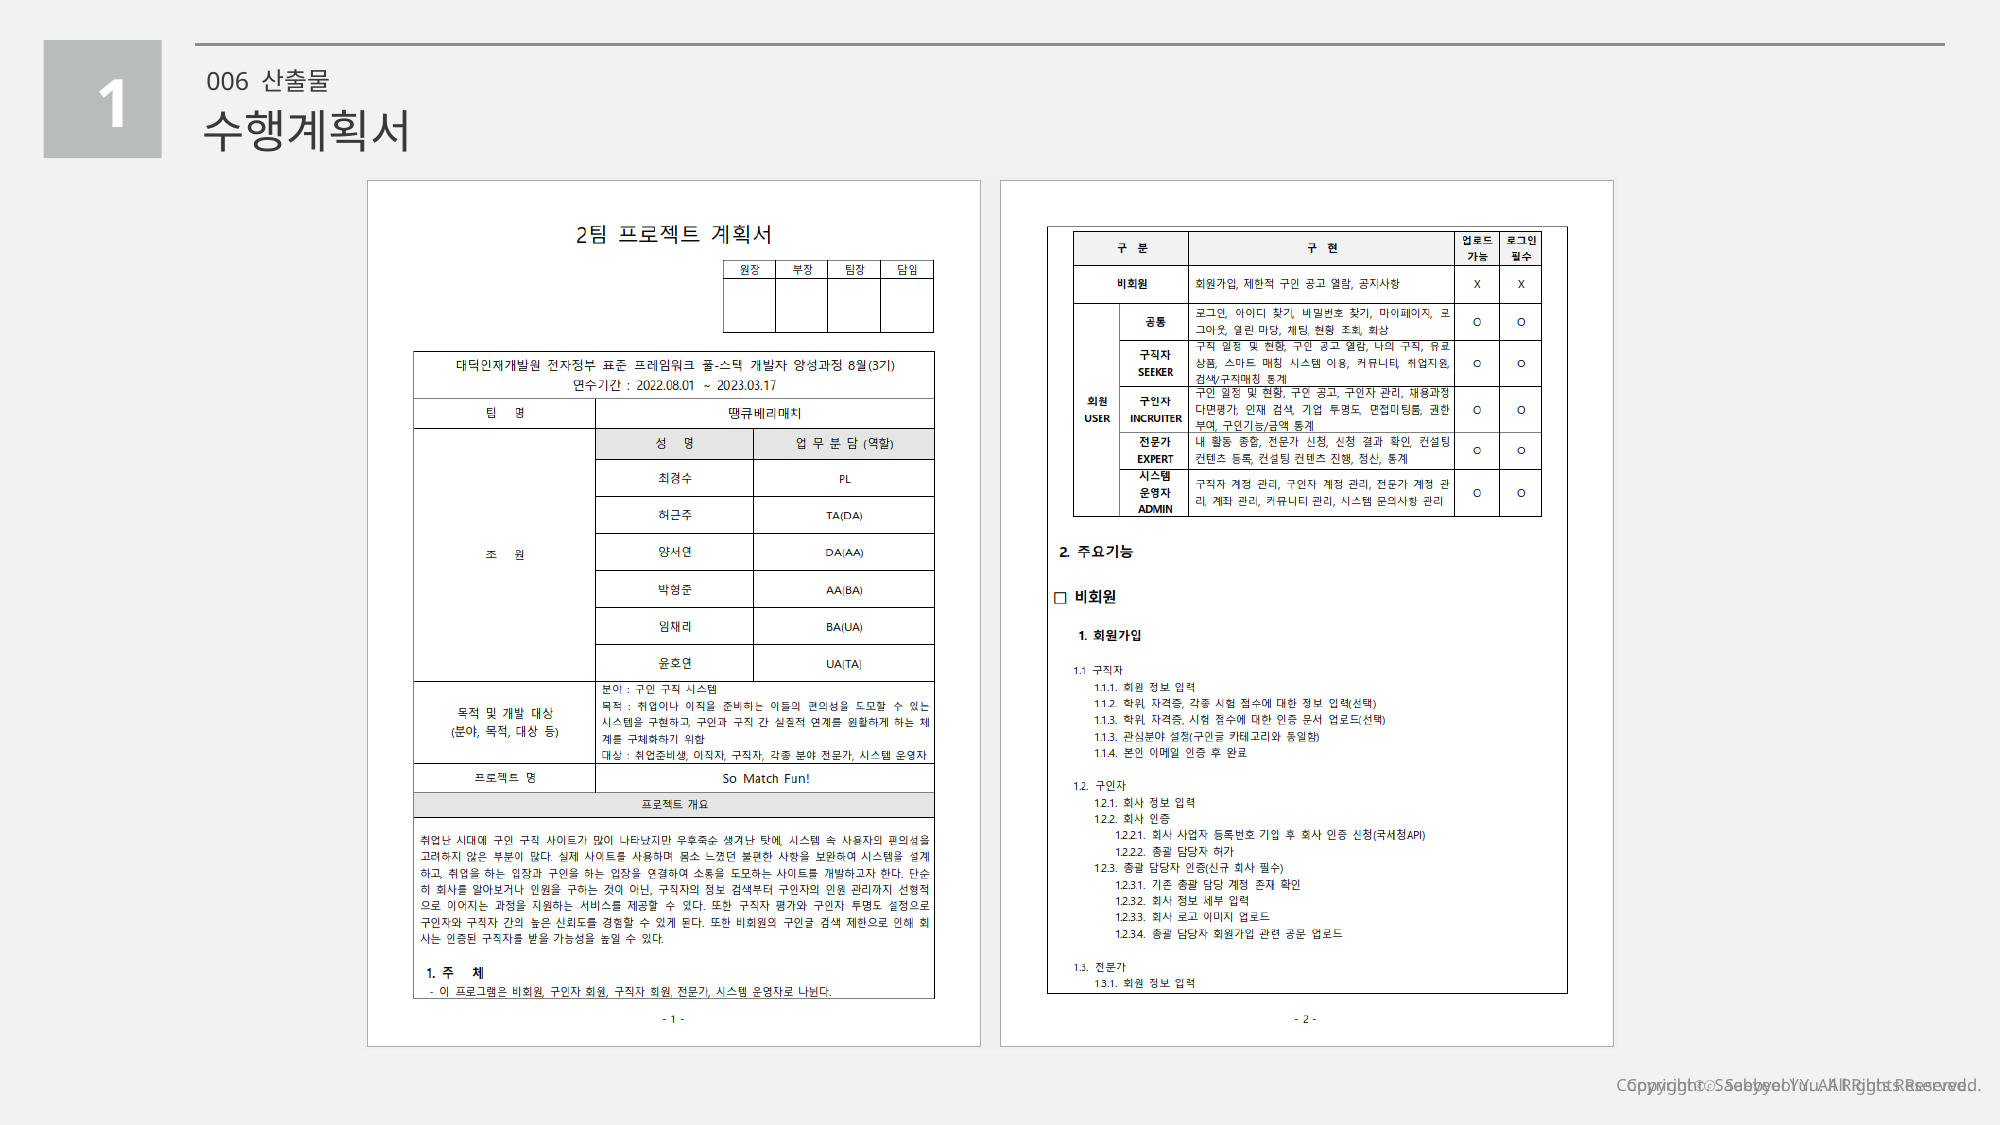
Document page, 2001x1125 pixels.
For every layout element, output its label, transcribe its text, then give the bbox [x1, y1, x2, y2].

text_box [42, 39, 163, 159]
text_box 1 [80, 52, 123, 148]
picture [362, 175, 1618, 1050]
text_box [194, 57, 420, 167]
text_box Copyrightⓒ. Saebyeol Yu. All Rights Reserved. [1601, 1067, 1987, 1102]
